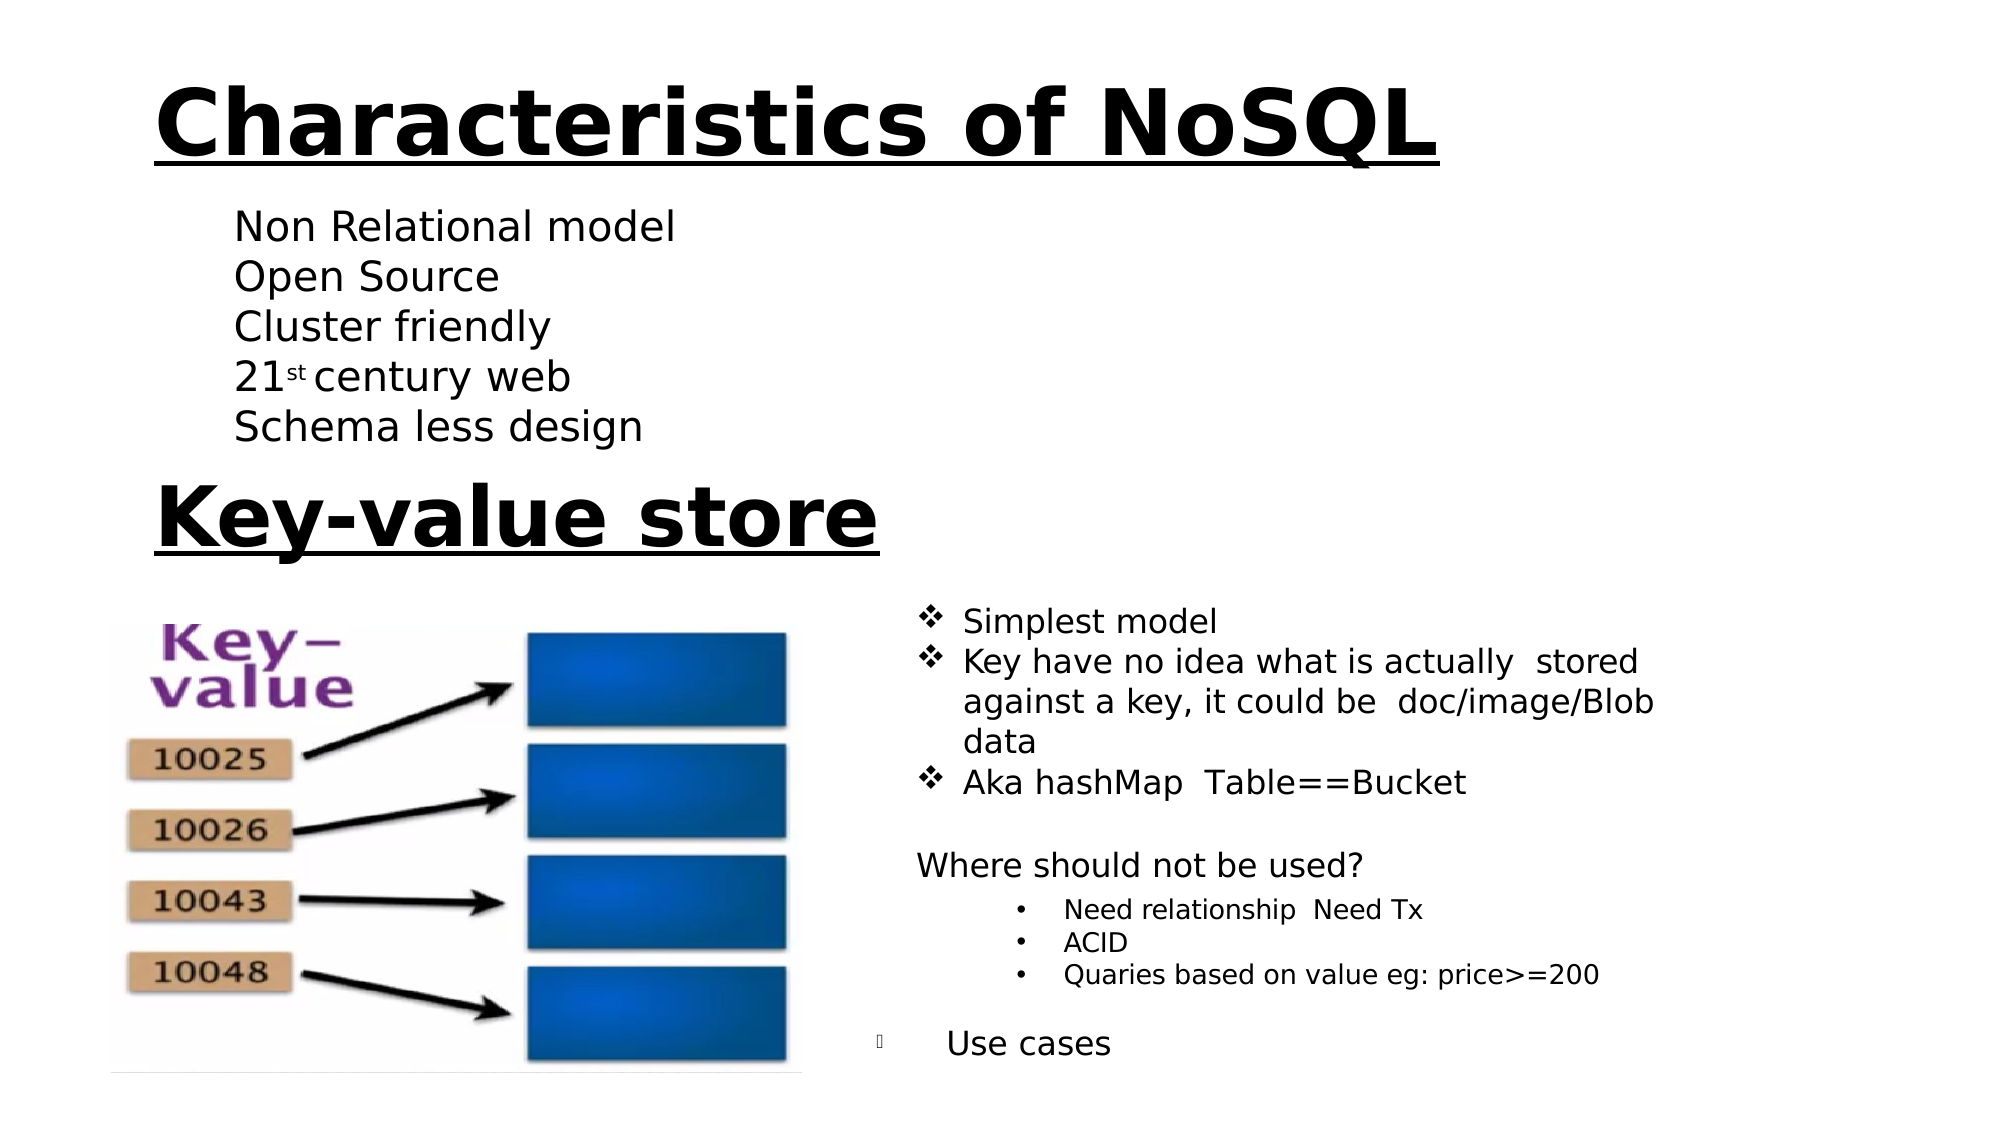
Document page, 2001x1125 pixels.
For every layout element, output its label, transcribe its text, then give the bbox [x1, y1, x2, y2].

text_box Where should not be used? [913, 842, 1523, 885]
text_box Key-value store [152, 461, 921, 588]
text_box Need relationship Need Tx ACID Quaries based on value eg: price>=200 [1014, 890, 1742, 990]
text_box Use cases [944, 1020, 1172, 1063]
text_box Non Relational model Open Source Cluster friendly 21st century web Schema less design [152, 197, 1101, 450]
text_box Simplest model Key have no idea what is actually stored against a key, it could be doc/image/Blob data Aka hashMap Table==Bucket [913, 598, 1662, 802]
text_box [110, 624, 802, 1073]
text_box Characteristics of NoSQL [152, 61, 1676, 252]
text_box  [874, 1026, 904, 1053]
